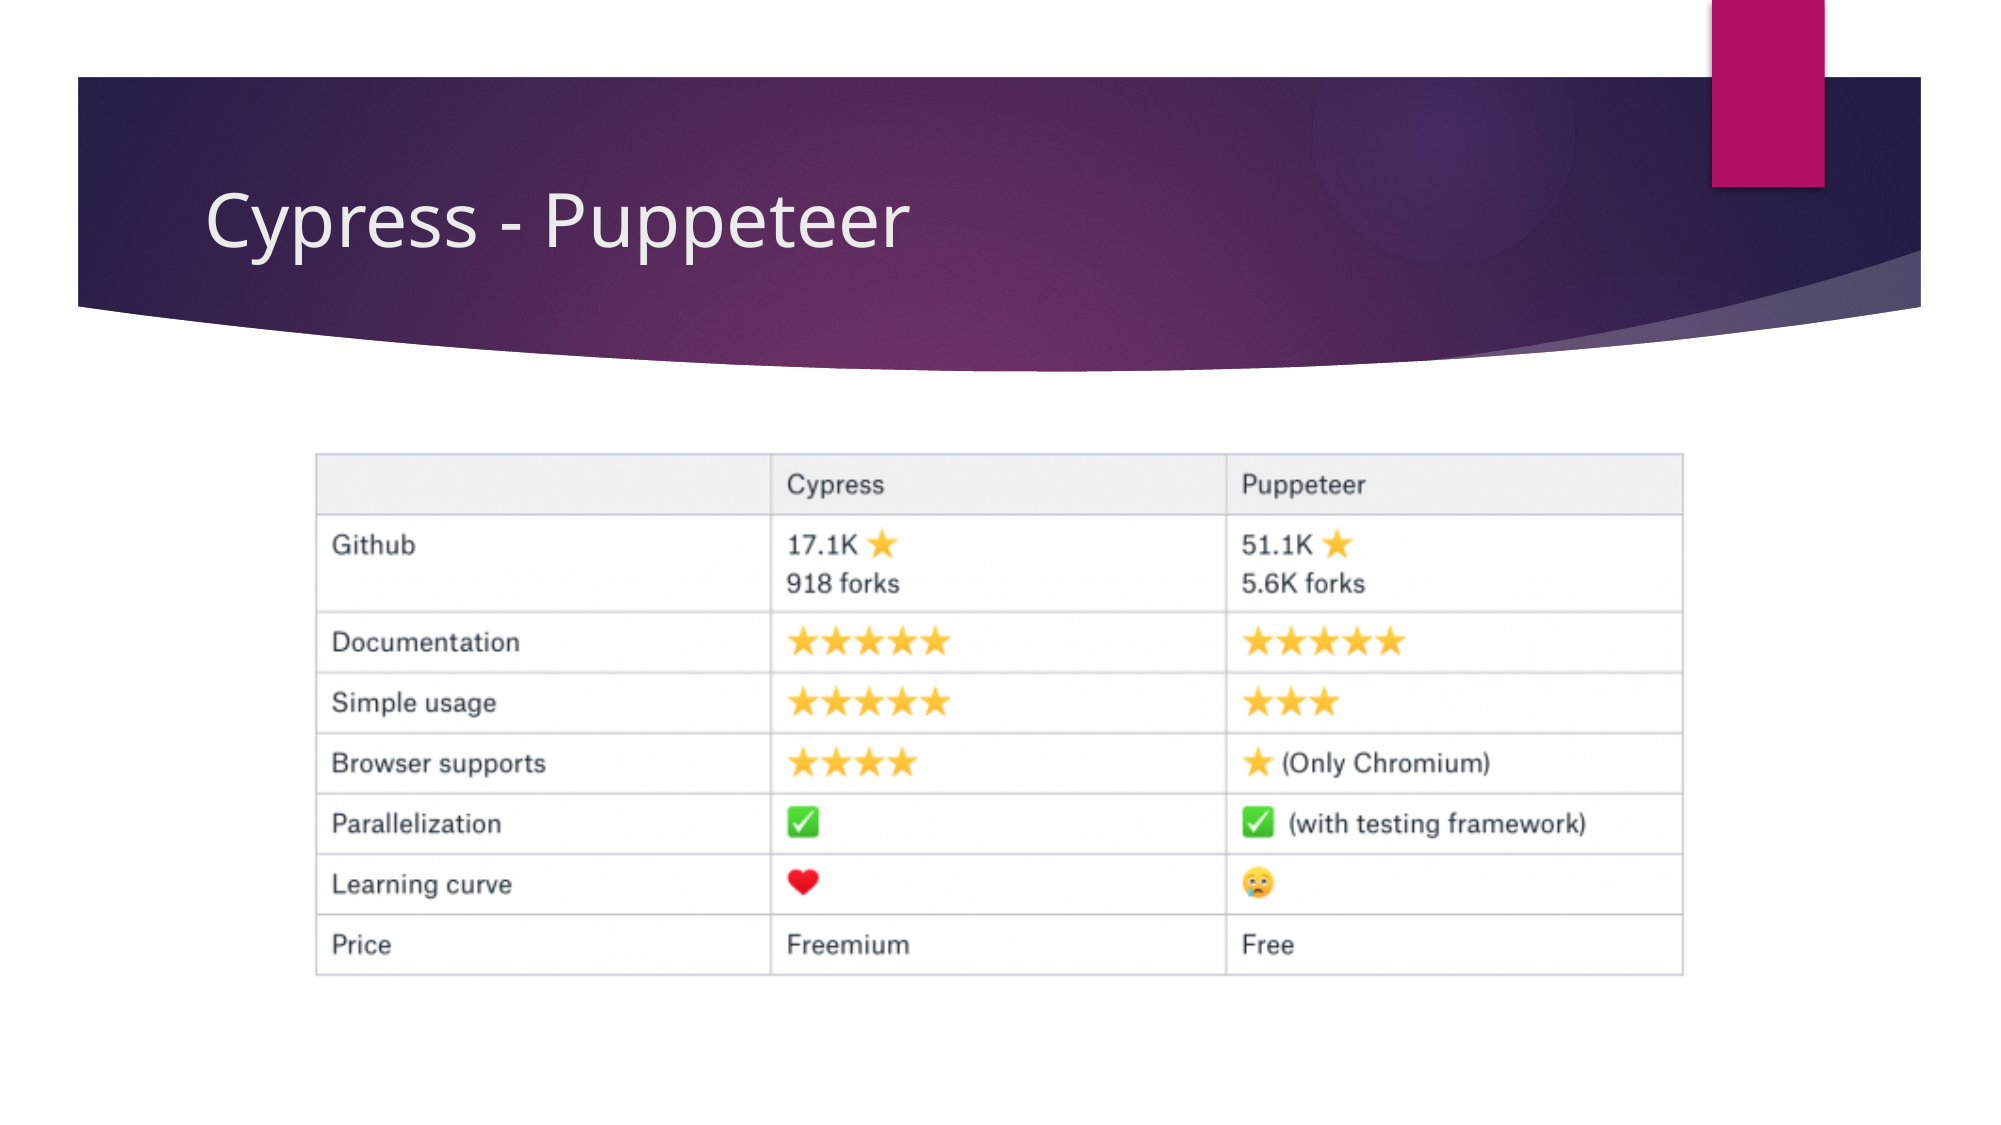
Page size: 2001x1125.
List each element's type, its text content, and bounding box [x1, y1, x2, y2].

title Cypress - Puppeteer [189, 159, 1627, 276]
picture [312, 449, 1688, 980]
